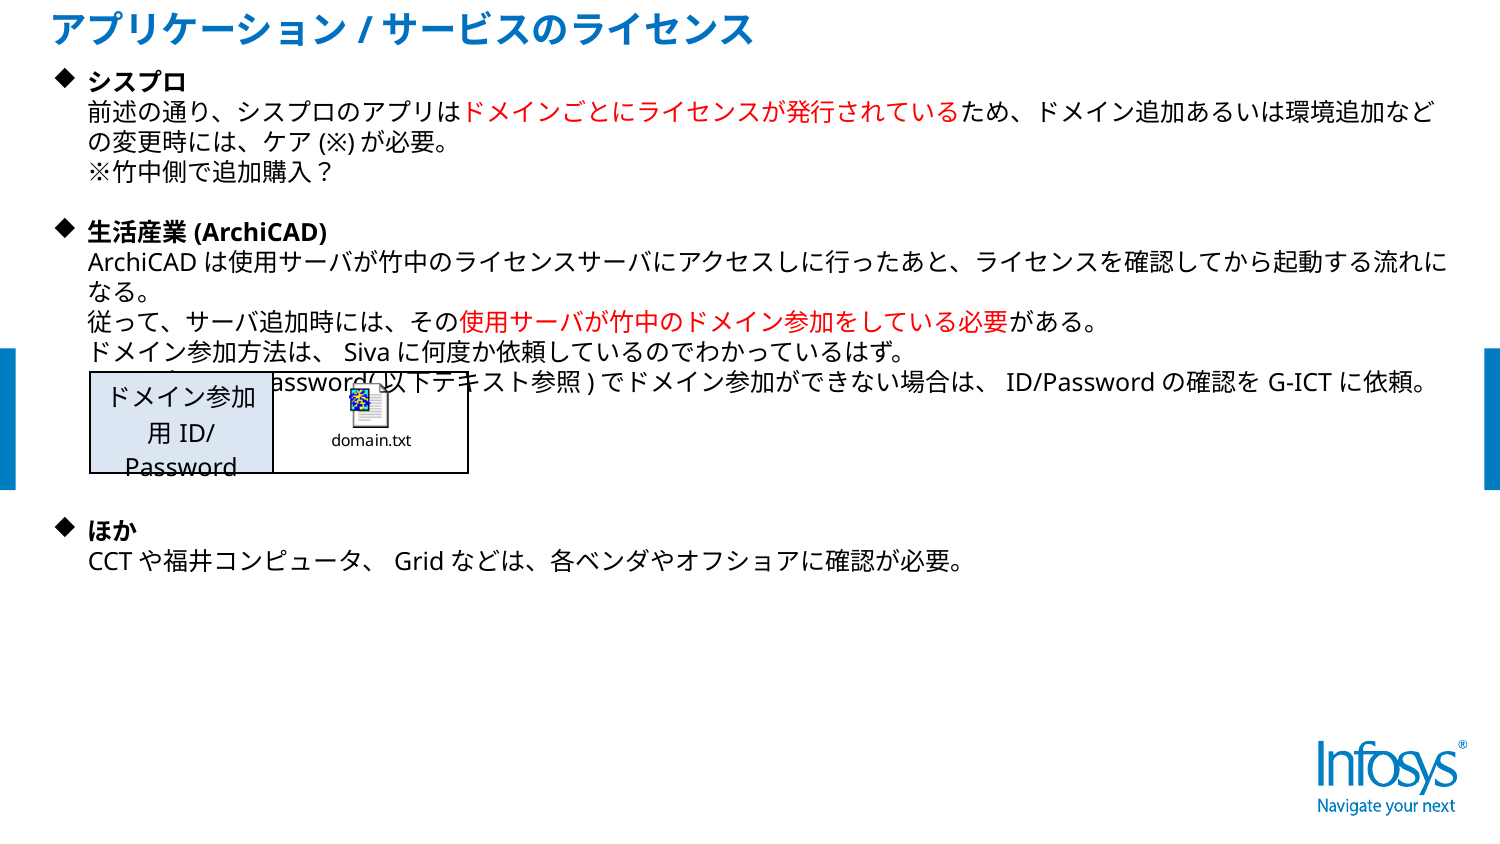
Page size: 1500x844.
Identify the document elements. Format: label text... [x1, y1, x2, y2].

text_box シスプロ 前述の通り、シスプロのアプリはドメインごとにライセンスが発行されているため、ドメイン追加あるいは環境追加などの変更時には、ケア(※)が必要。 ※竹中側で追加購入？ 生活産業(ArchiCAD) ArchiCADは使用サーバが竹中のライセンスサーバにアクセスしに行ったあと、ライセンスを確認してから起動する流れになる。 従って、サーバ追加時には、その使用サーバが竹中のドメイン参加をしている必要がある。 ドメイン参加方法は、Sivaに何度か依頼しているのでわかっているはず。 もし既存のID/Password(以下テキスト参照)でドメイン参加ができない場合は、ID/Passwordの確認をG-ICTに依頼。 ほか CCTや福井コンピュータ、Gridなどは、各ベンダやオフショアに確認が必要。 [37, 60, 1469, 583]
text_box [322, 383, 419, 457]
text_box アプリケーション/サービスのライセンス [37, 4, 1469, 60]
table_header ドメイン参加用ID/Password [91, 373, 272, 472]
table_header [274, 373, 467, 472]
